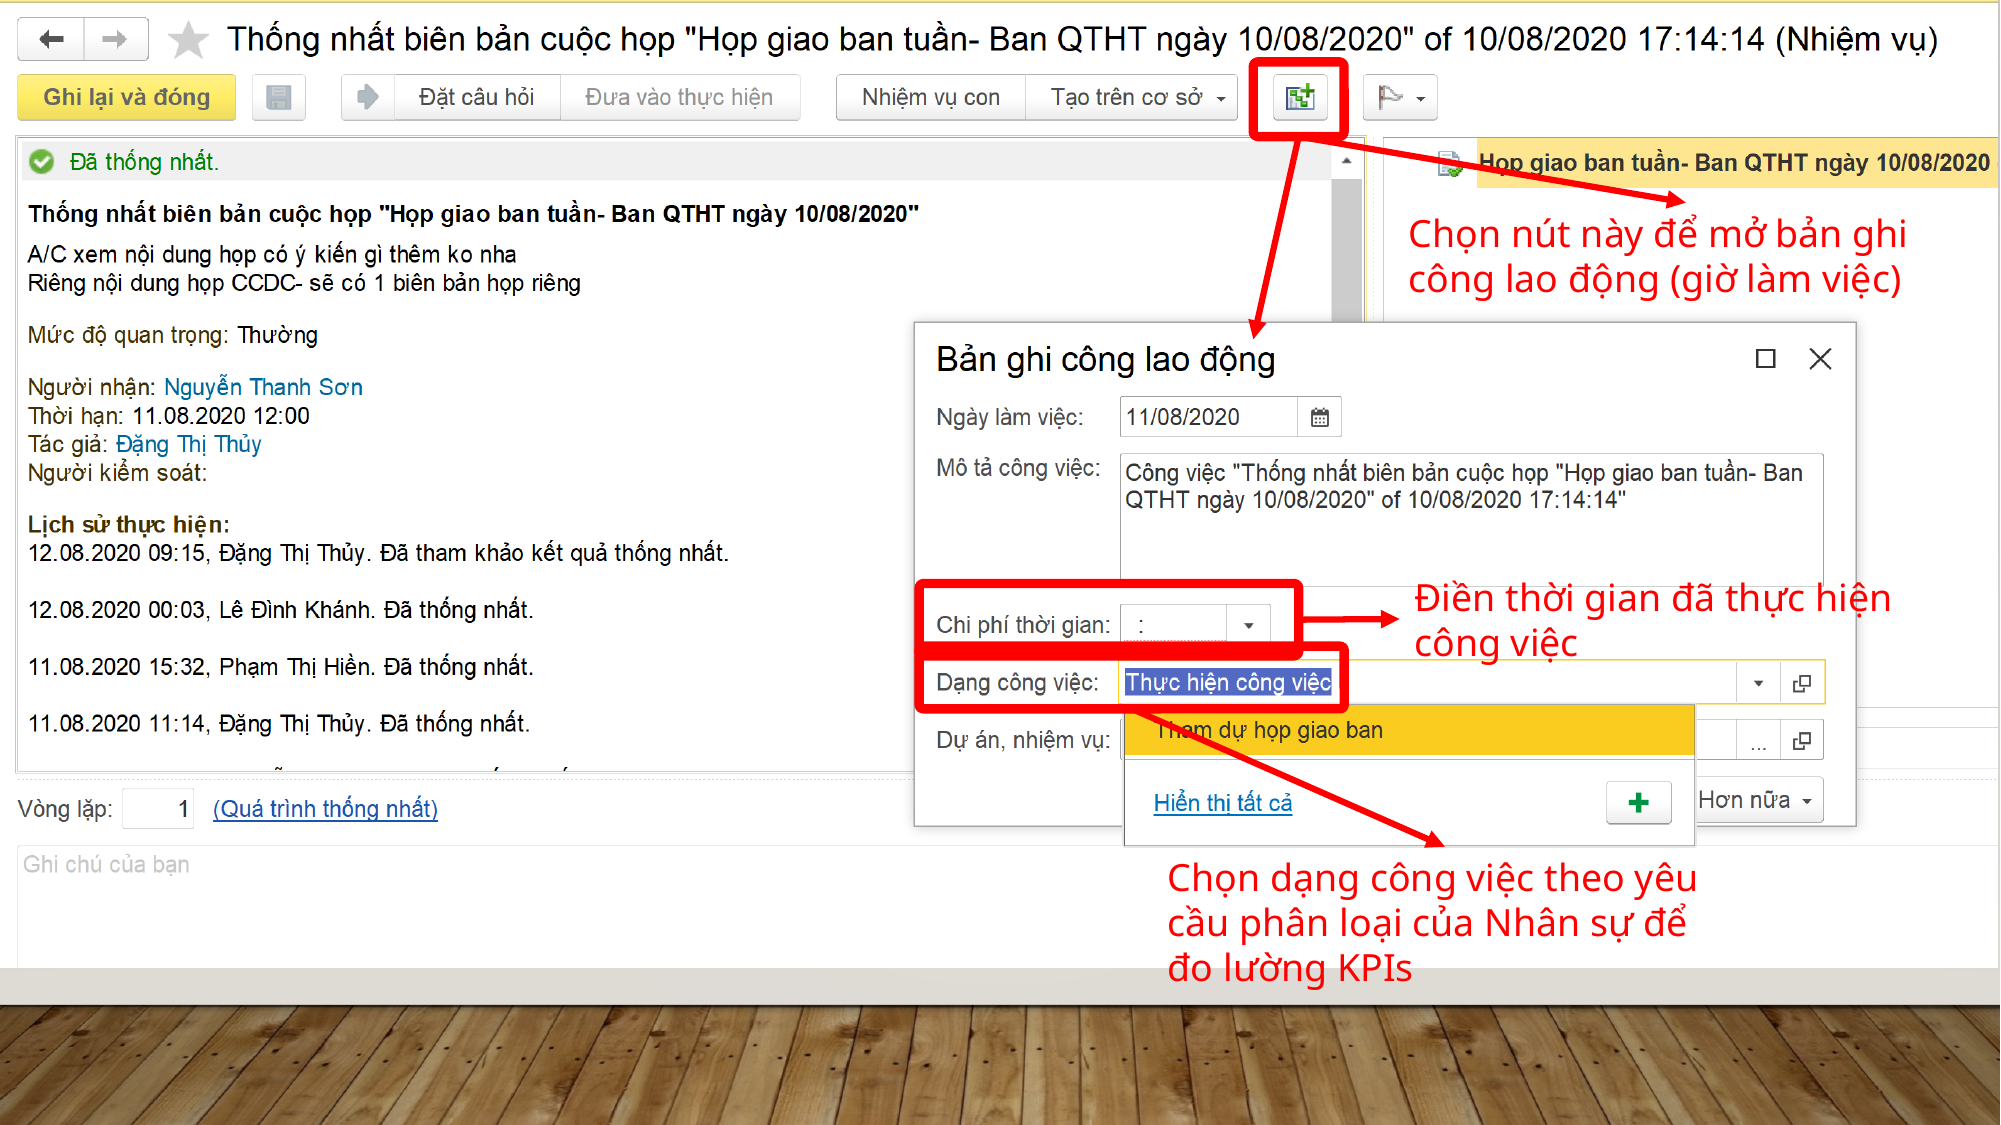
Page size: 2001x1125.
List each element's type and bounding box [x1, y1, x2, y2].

text_box [1253, 61, 1979, 340]
picture [0, 1005, 2000, 1125]
text_box [918, 645, 1738, 999]
picture [0, 0, 1998, 968]
text_box [918, 566, 1984, 673]
